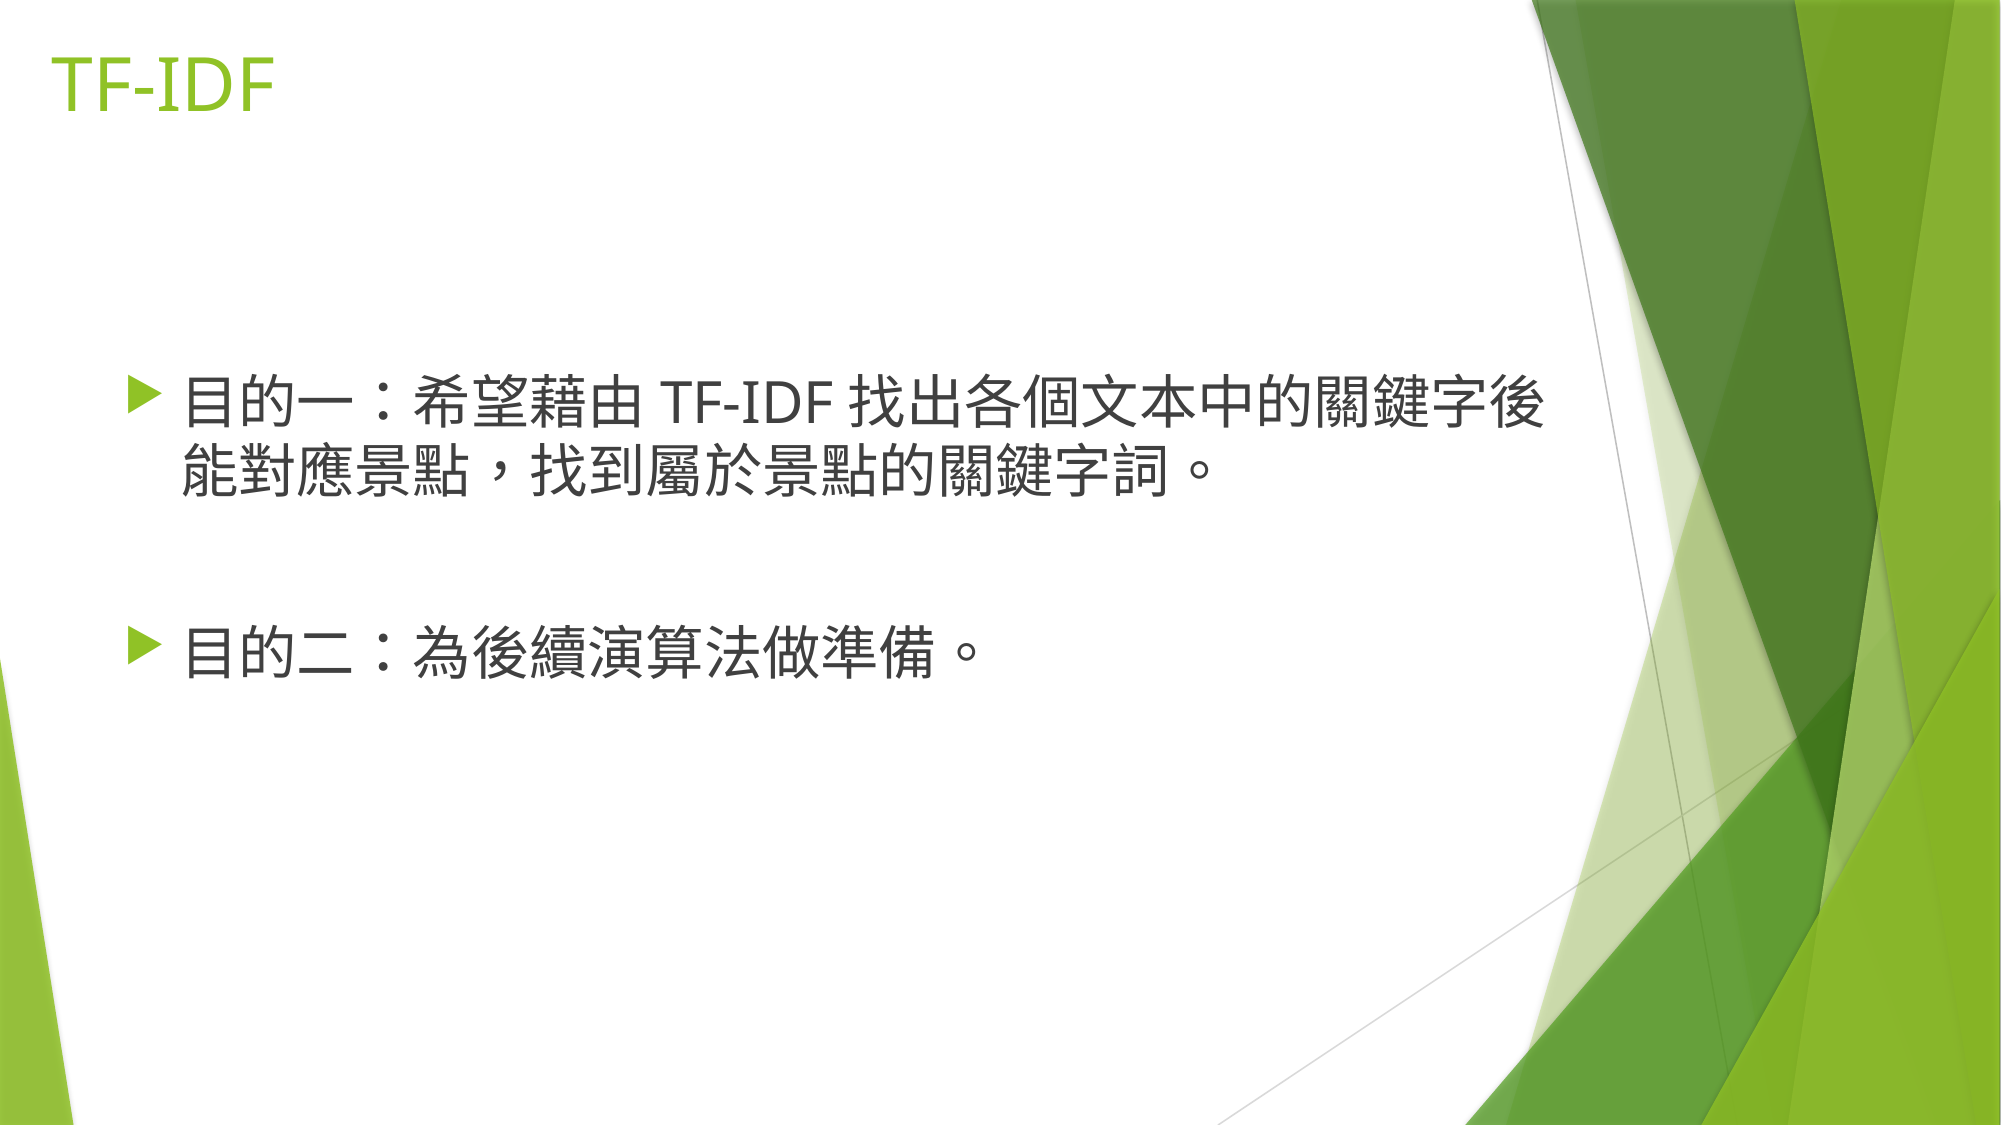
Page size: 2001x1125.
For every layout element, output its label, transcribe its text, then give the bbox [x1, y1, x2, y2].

title TF-IDF [36, 29, 309, 158]
list 目的一：希望藉由TF-IDF找出各個文本中的關鍵字後能對應景點，找到屬於景點的關鍵字詞。 目的二：為後續演算法做準備。 [108, 175, 1579, 919]
